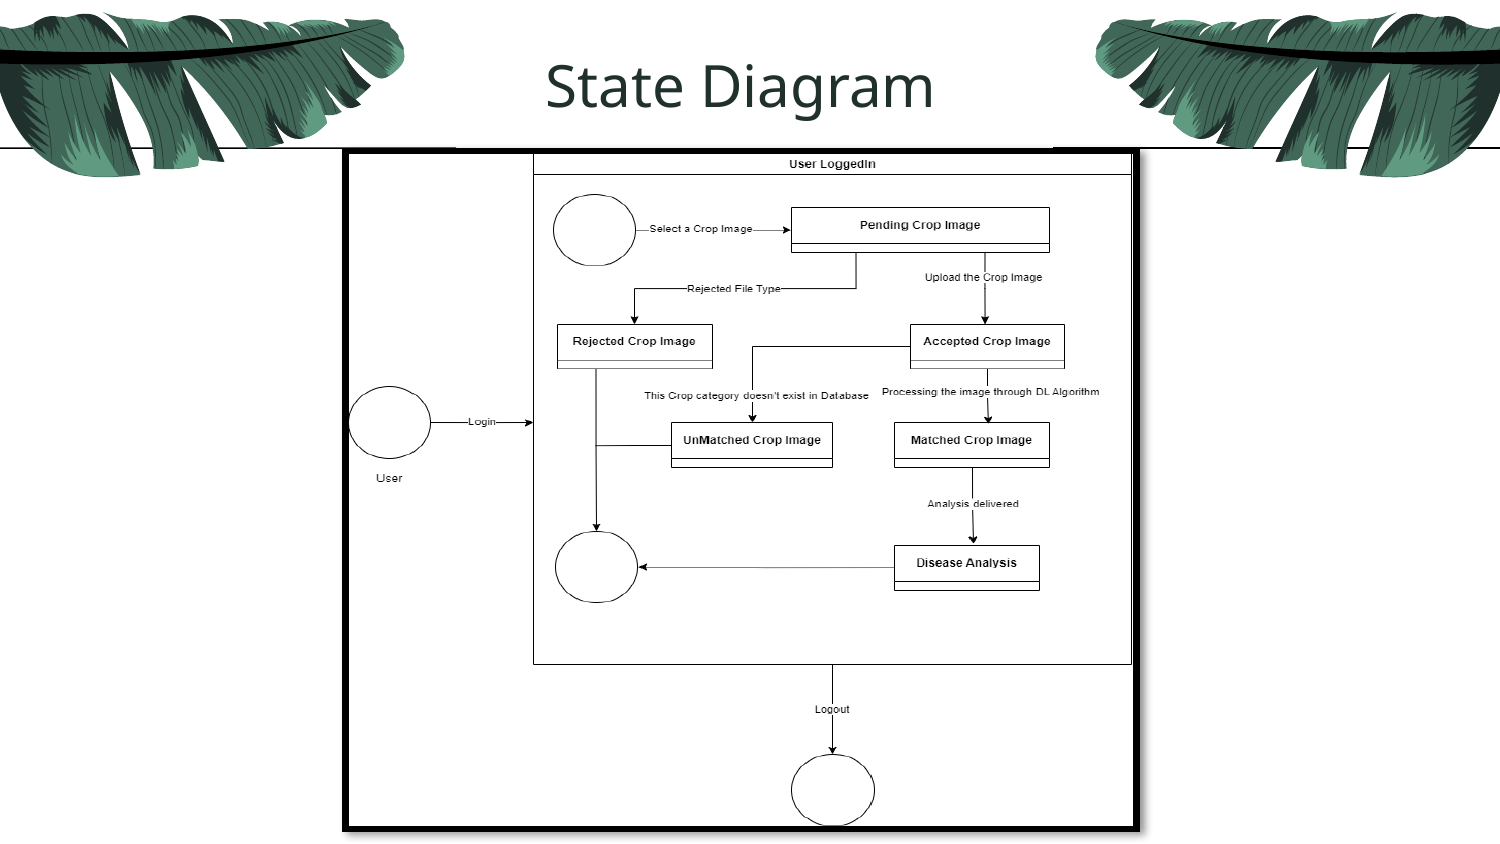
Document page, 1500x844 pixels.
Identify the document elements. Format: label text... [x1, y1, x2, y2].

picture [348, 153, 1134, 826]
title State Diagram [437, 34, 1045, 124]
